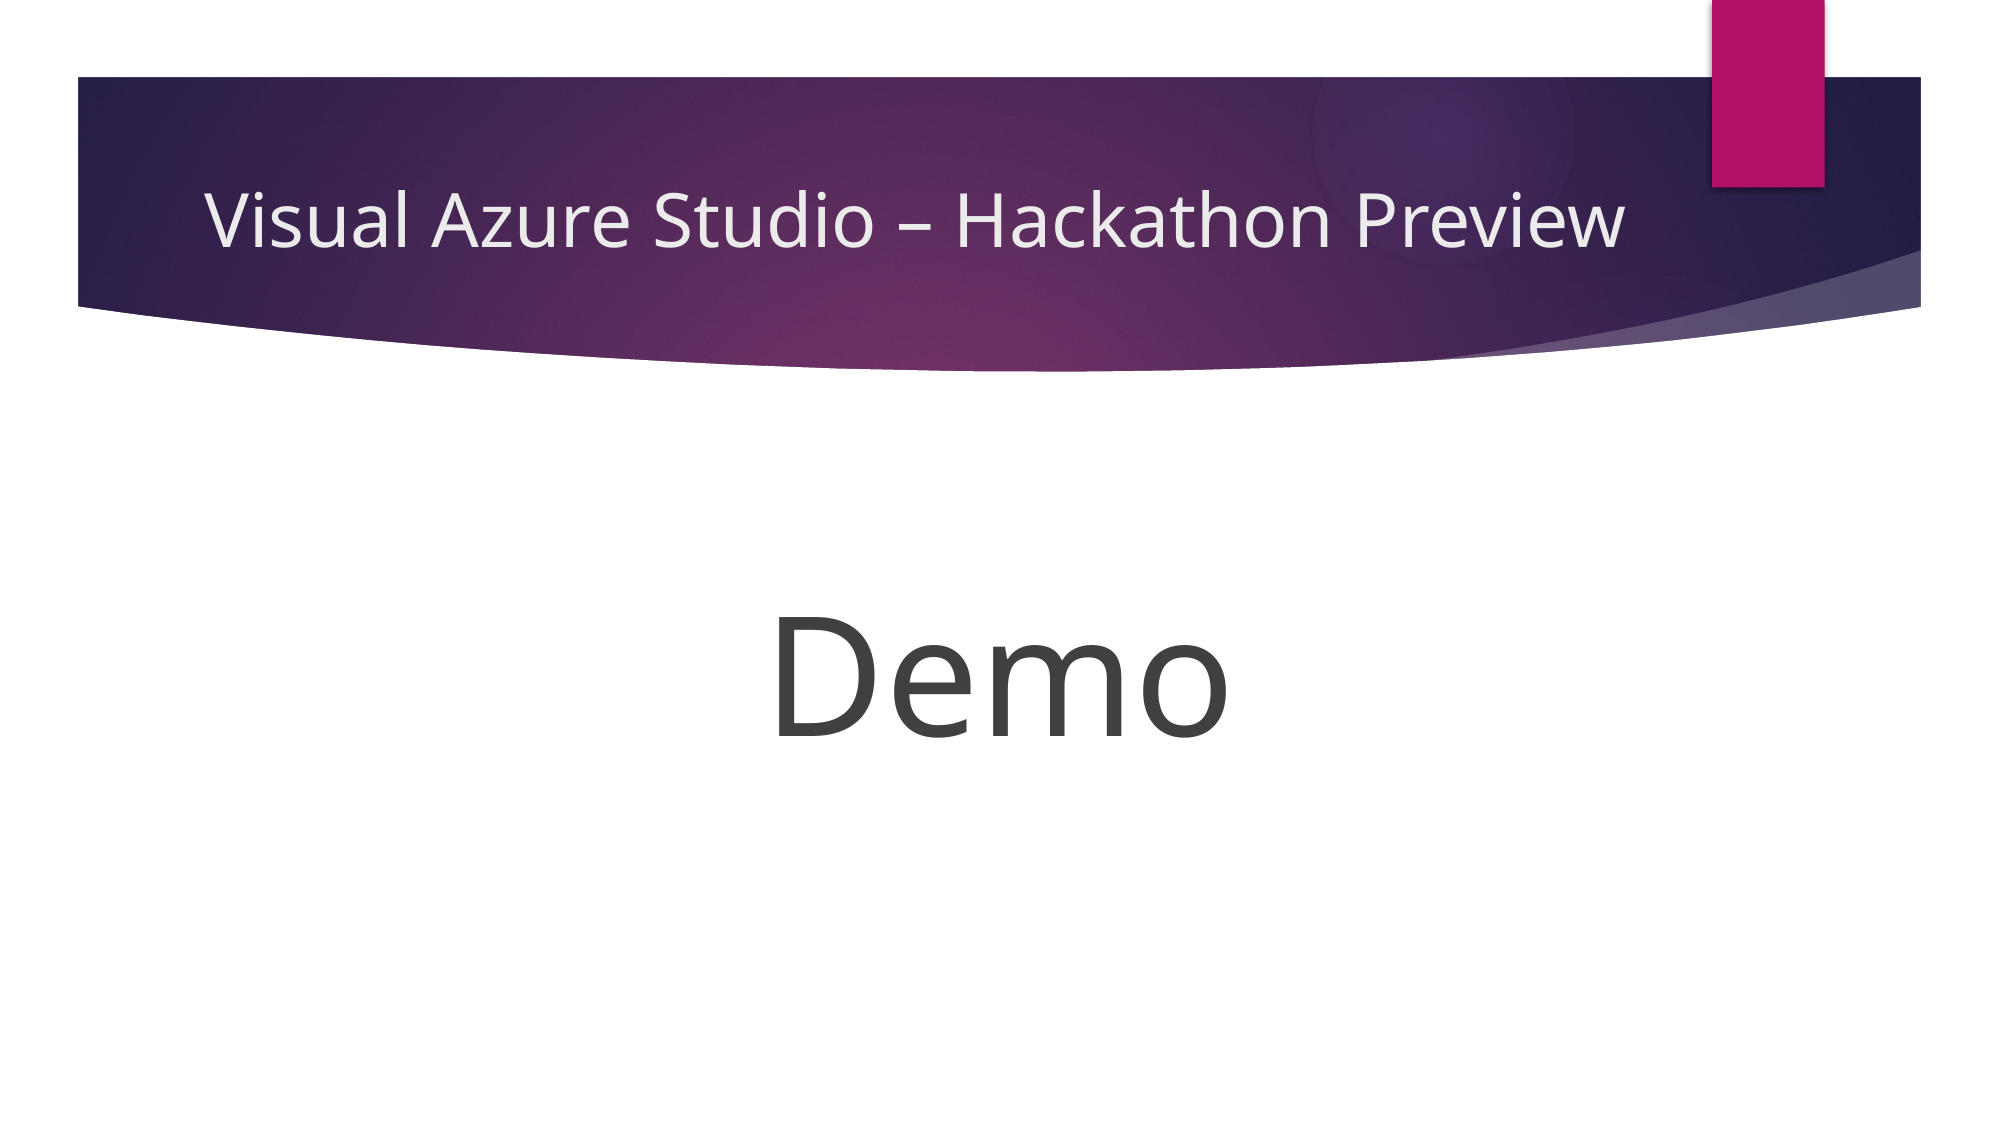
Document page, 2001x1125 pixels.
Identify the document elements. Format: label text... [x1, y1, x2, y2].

title Visual Azure Studio – Hackathon Preview [189, 159, 1724, 276]
list Demo [276, 562, 1724, 988]
